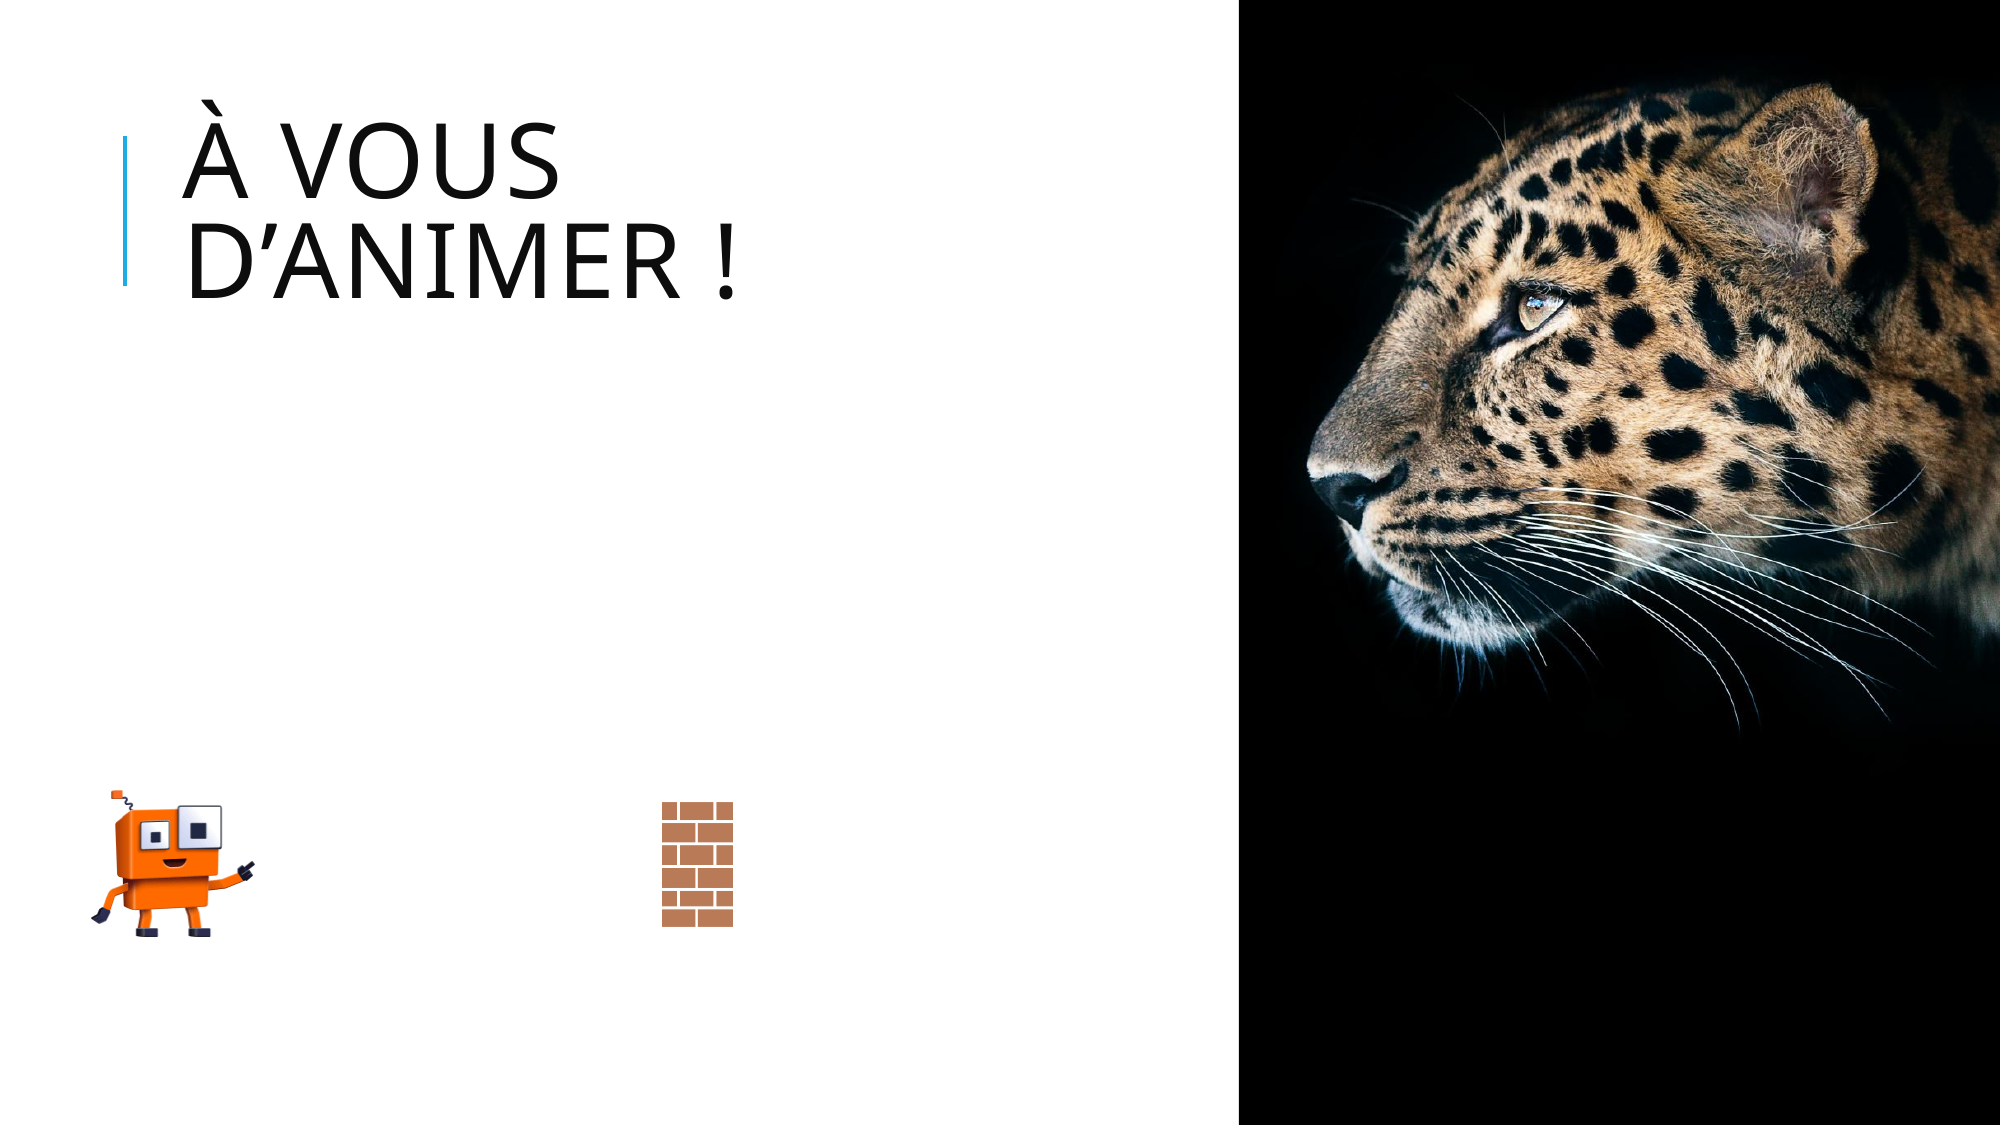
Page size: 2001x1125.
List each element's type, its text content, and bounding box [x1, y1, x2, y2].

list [27, 438, 1231, 947]
title À vous d’animer ! [168, 96, 1164, 342]
picture [1238, 0, 2000, 1125]
